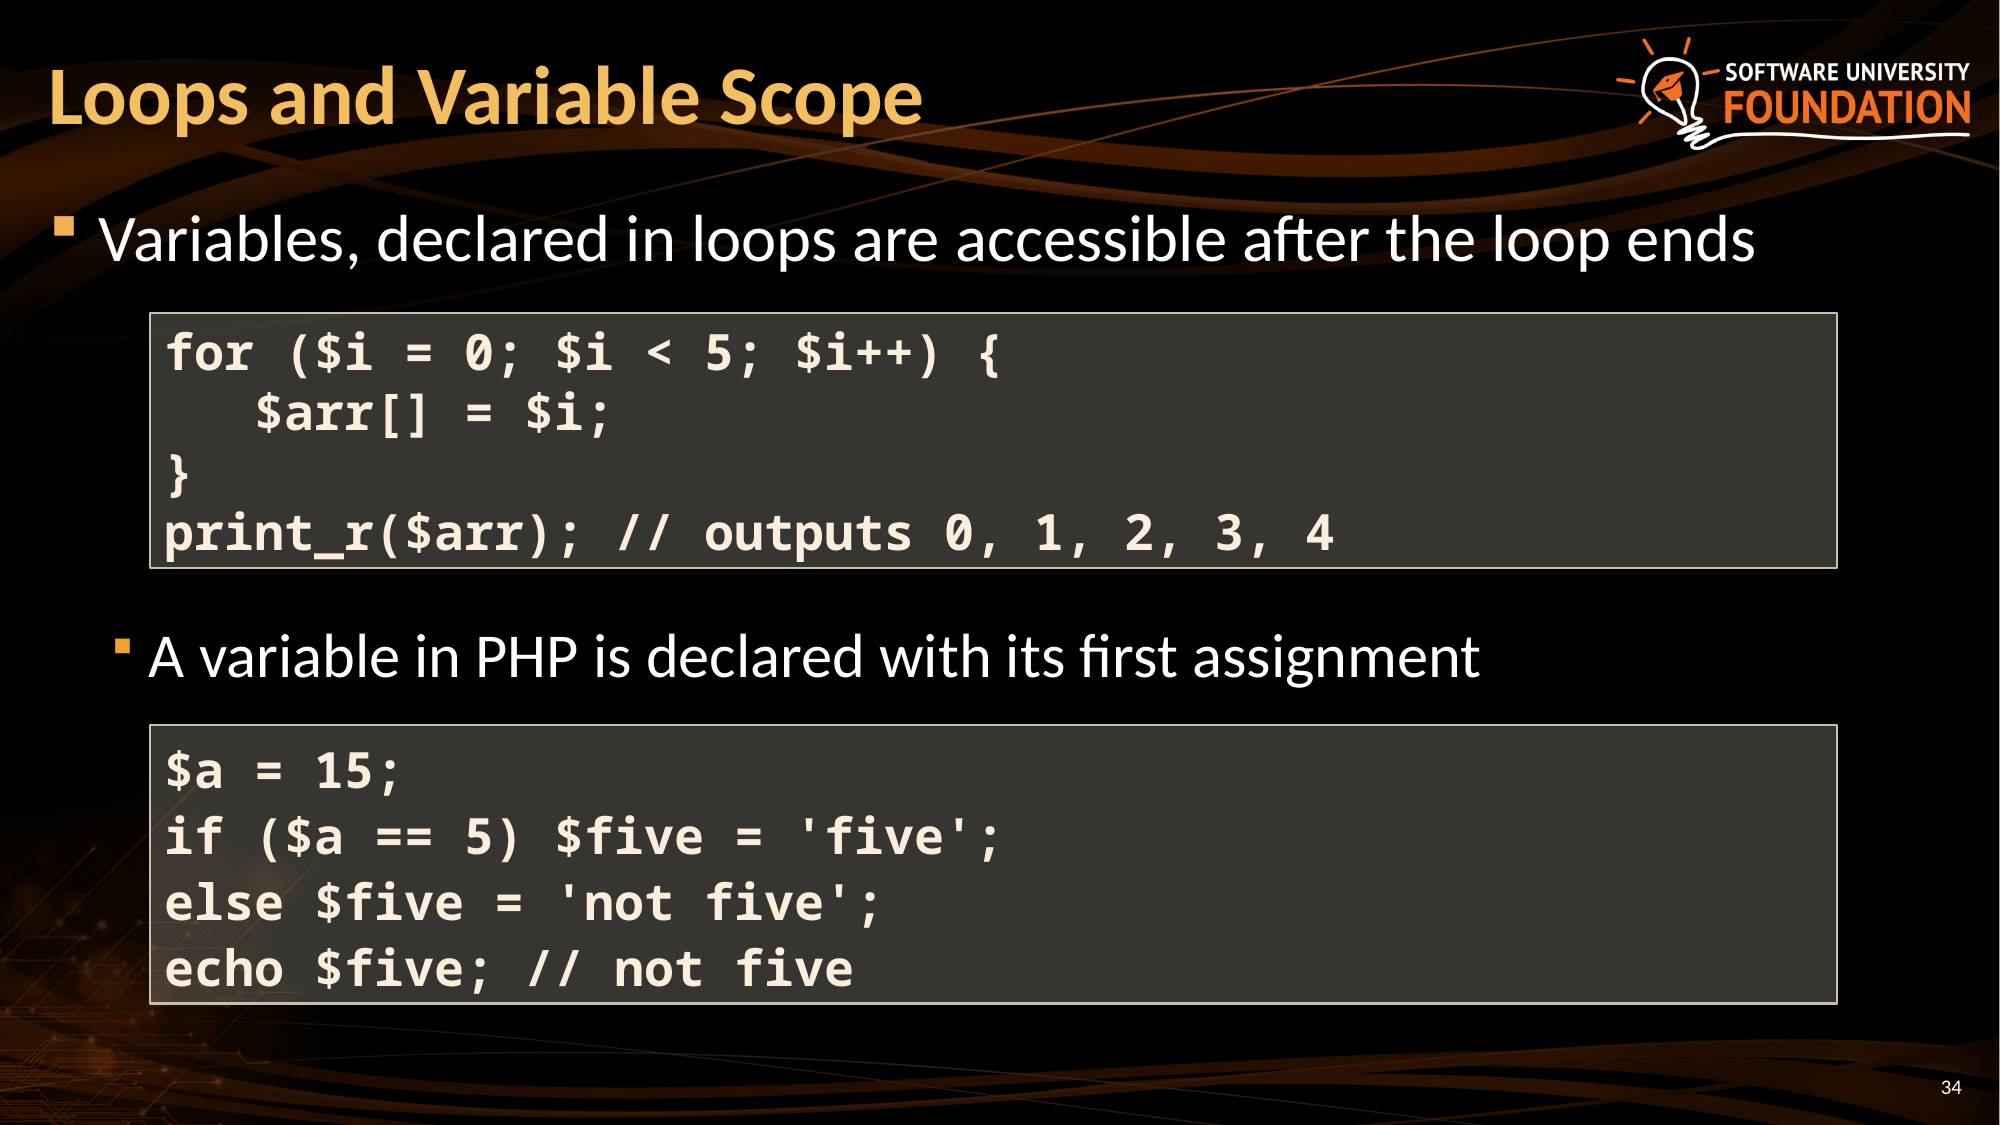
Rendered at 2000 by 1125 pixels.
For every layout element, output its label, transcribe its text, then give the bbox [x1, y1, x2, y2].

slide_number 34 [1897, 1070, 1968, 1103]
text_box for ($i = 0; $i < 5; $i++) { $arr[] = $i; } print_r($arr); // outputs 0, 1, 2, 3, 4 [149, 312, 1838, 568]
title Loops and Variable Scope [30, 6, 1602, 189]
text_box $a = 15; if ($a == 5) $five = 'five'; else $five = 'not five'; echo $five; // not five [149, 724, 1838, 1004]
picture [0, 0, 2000, 1125]
list Variables, declared in loops are accessible after the loop ends A variable in PHP is declared with its first assignment [31, 188, 1968, 1103]
